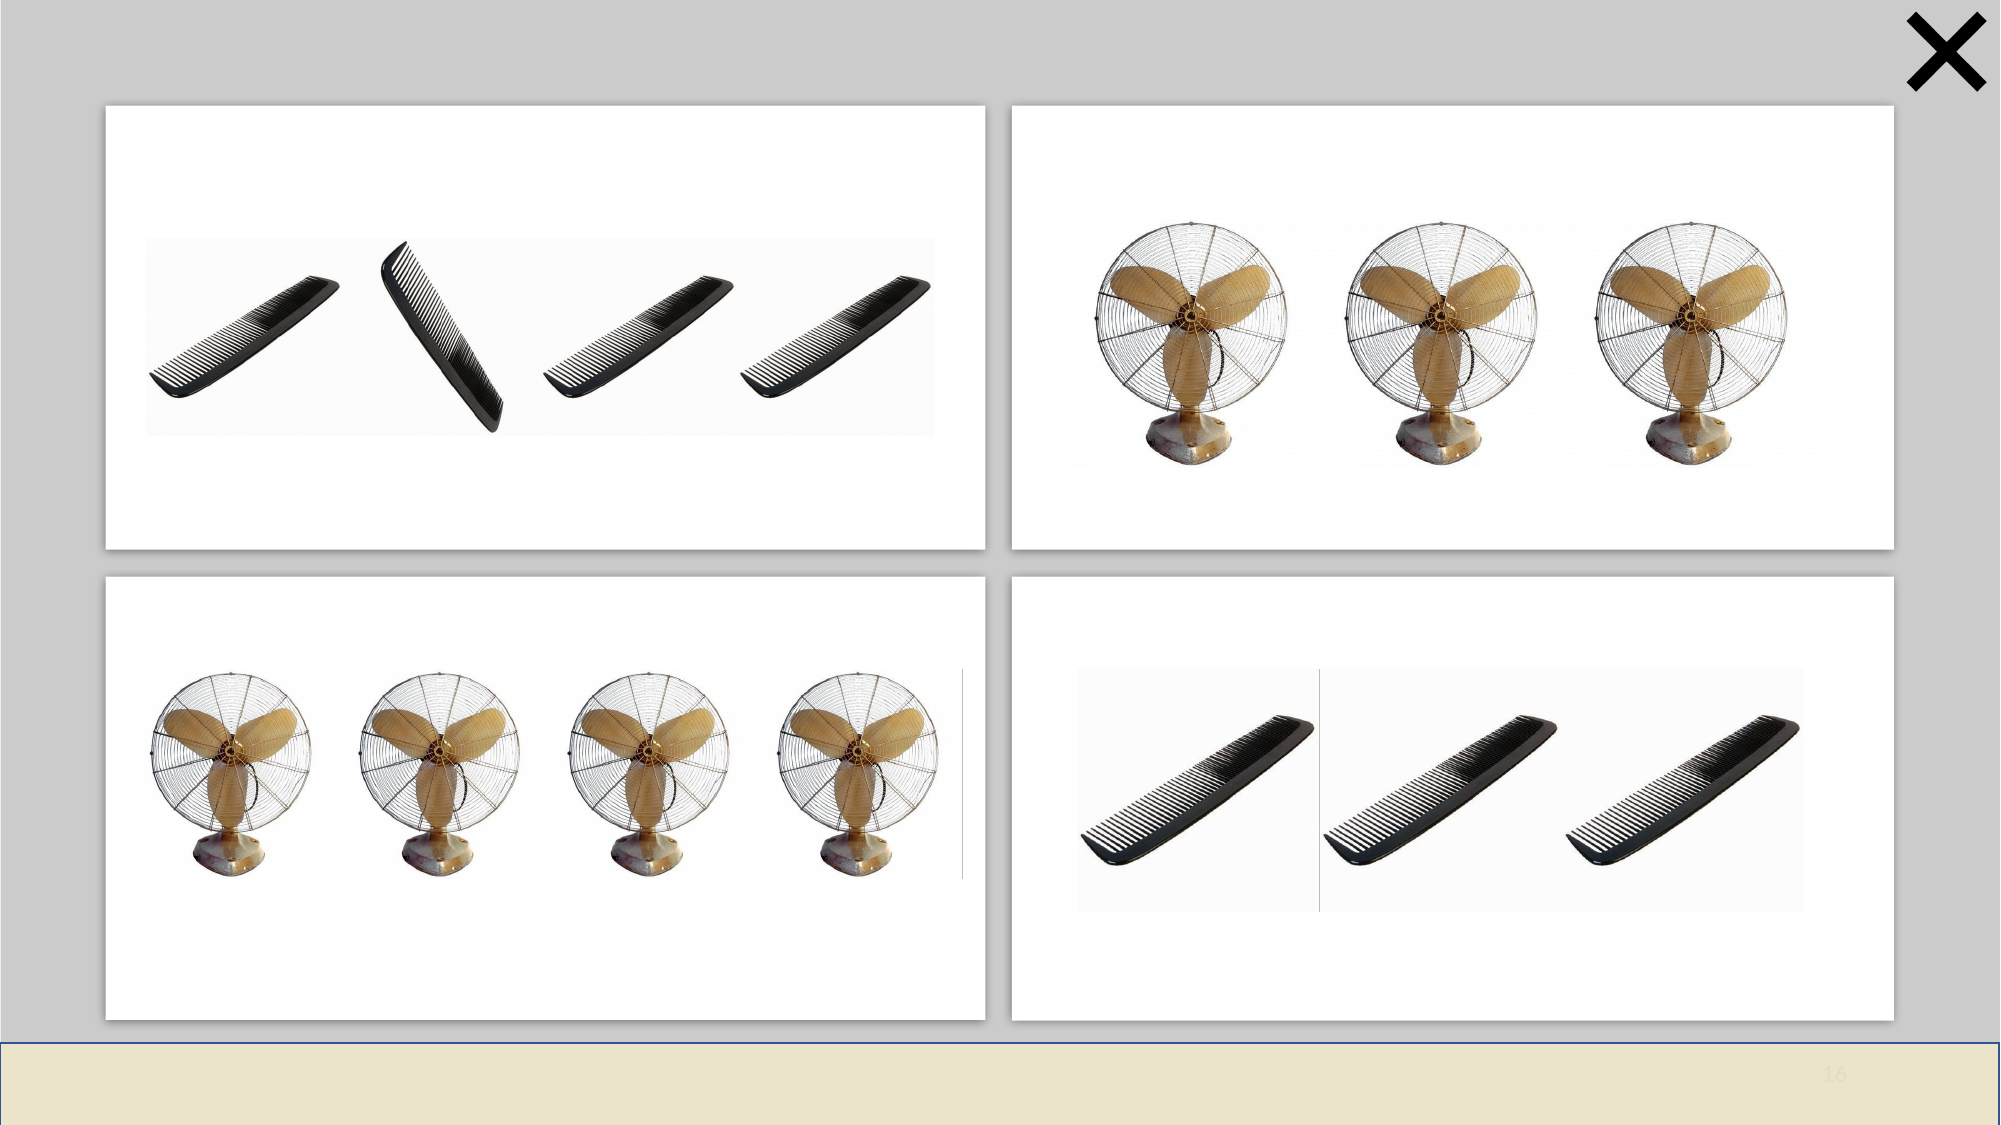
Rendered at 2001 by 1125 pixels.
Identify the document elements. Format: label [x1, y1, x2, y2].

text_box [1011, 576, 1895, 1022]
picture [1066, 218, 1816, 468]
picture [146, 238, 934, 436]
text_box [104, 104, 986, 551]
text_box [1011, 104, 1895, 551]
text_box [0, 1042, 2000, 1125]
text_box [104, 576, 986, 1021]
picture [1077, 669, 1804, 912]
text_box [0, 0, 2000, 1042]
picture [127, 669, 964, 879]
picture [1892, 0, 2000, 106]
